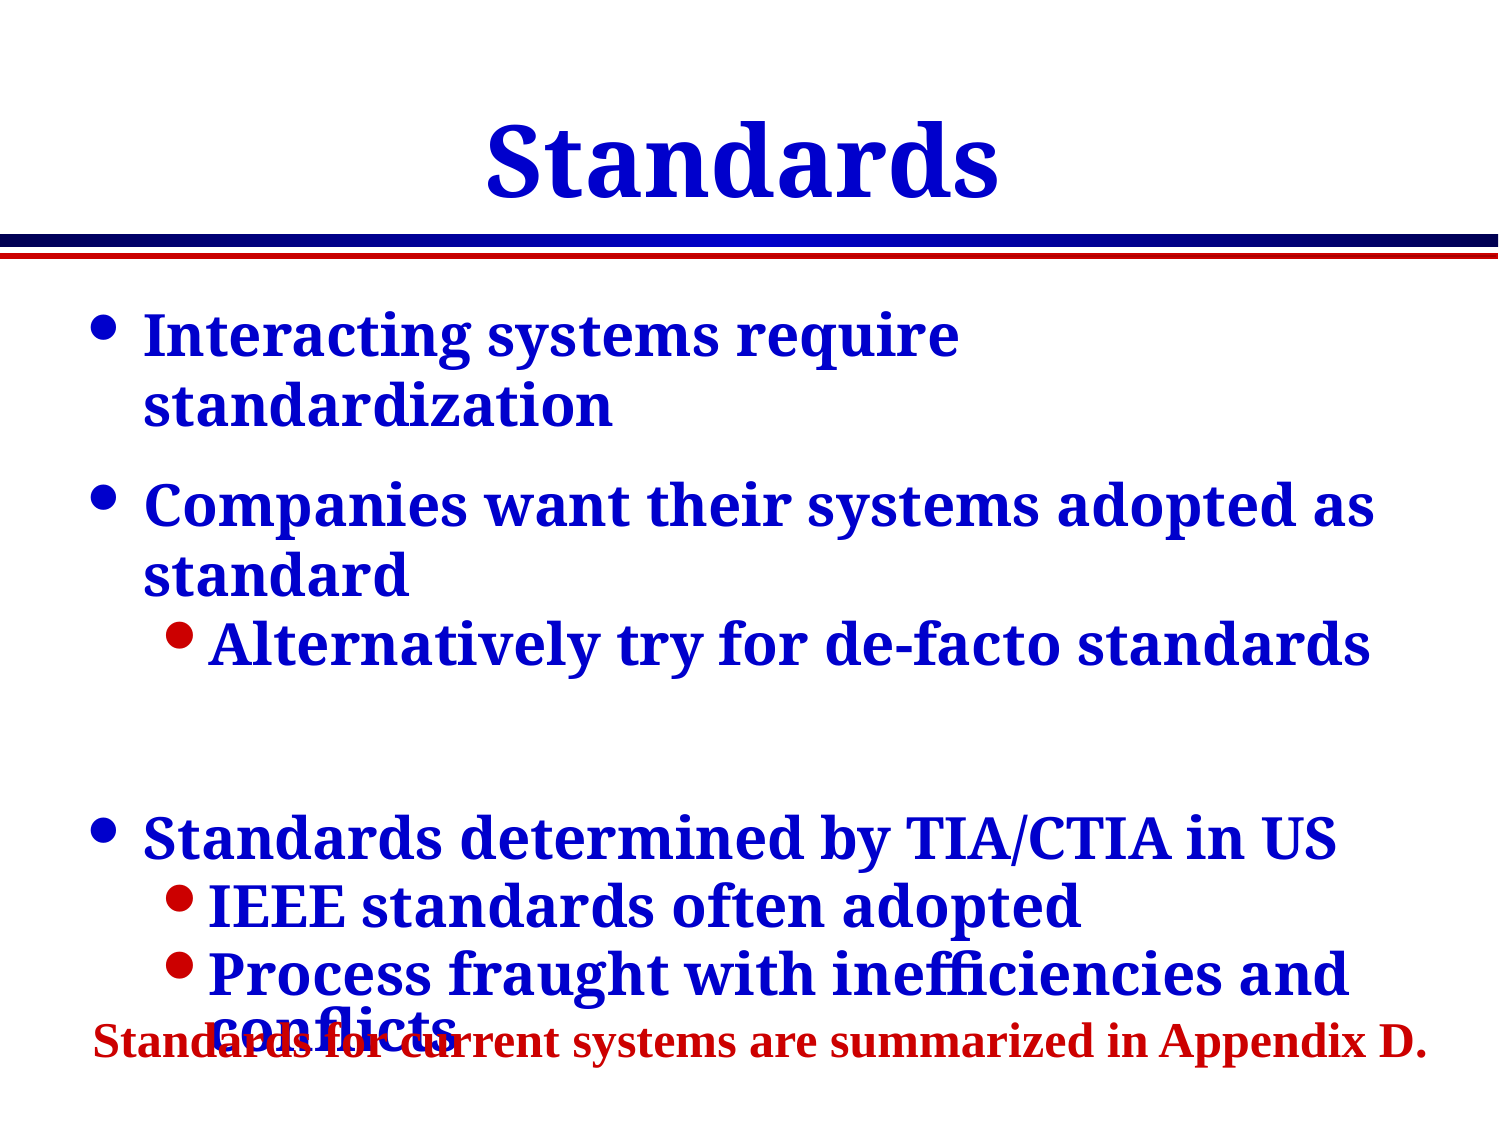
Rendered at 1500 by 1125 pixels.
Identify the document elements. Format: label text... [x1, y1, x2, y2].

list Interacting systems require standardization Companies want their systems adopted as standard Alternatively try for de-facto standards Standards determined by TIA/CTIA in US IEEE standards often adopted Process fraught with inefficiencies and conflicts Worldwide standards determined by ITU-T In Europe, ETSI is equivalent of IEEE [71, 290, 1435, 1013]
text_box Standards for current systems are summarized in Appendix D. [77, 999, 1456, 1075]
title Standards [99, 37, 1388, 226]
